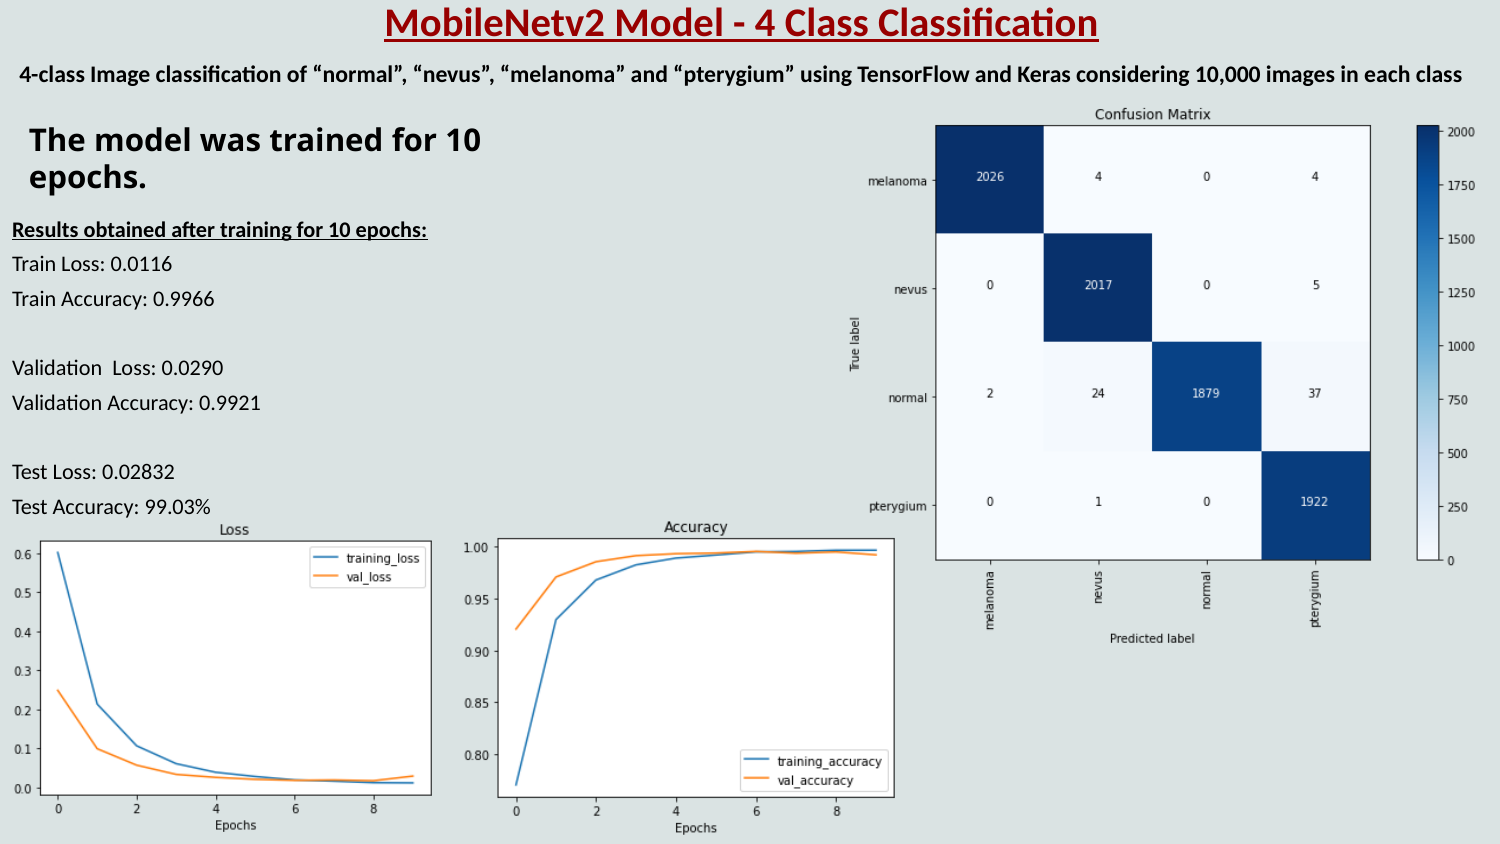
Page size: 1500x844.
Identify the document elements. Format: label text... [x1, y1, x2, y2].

title MobileNetv2 Model - 4 Class Classification [0, 5, 1484, 51]
picture [5, 515, 439, 839]
list 4-class Image classification of “normal”, “nevus”, “melanoma” and “pterygium” using TensorFlow and Keras considering 10,000 images in each class Results obtained after training for 10 epochs: Train Loss: 0.0116 Train Accuracy: 0.9966 Validation Loss: 0.0290 Validation Accuracy: 0.9921 Test Loss: 0.02832 Test Accuracy: 99.03% [0, 50, 1487, 839]
picture [454, 100, 1484, 842]
text_box The model was trained for 10 epochs. [13, 104, 595, 175]
